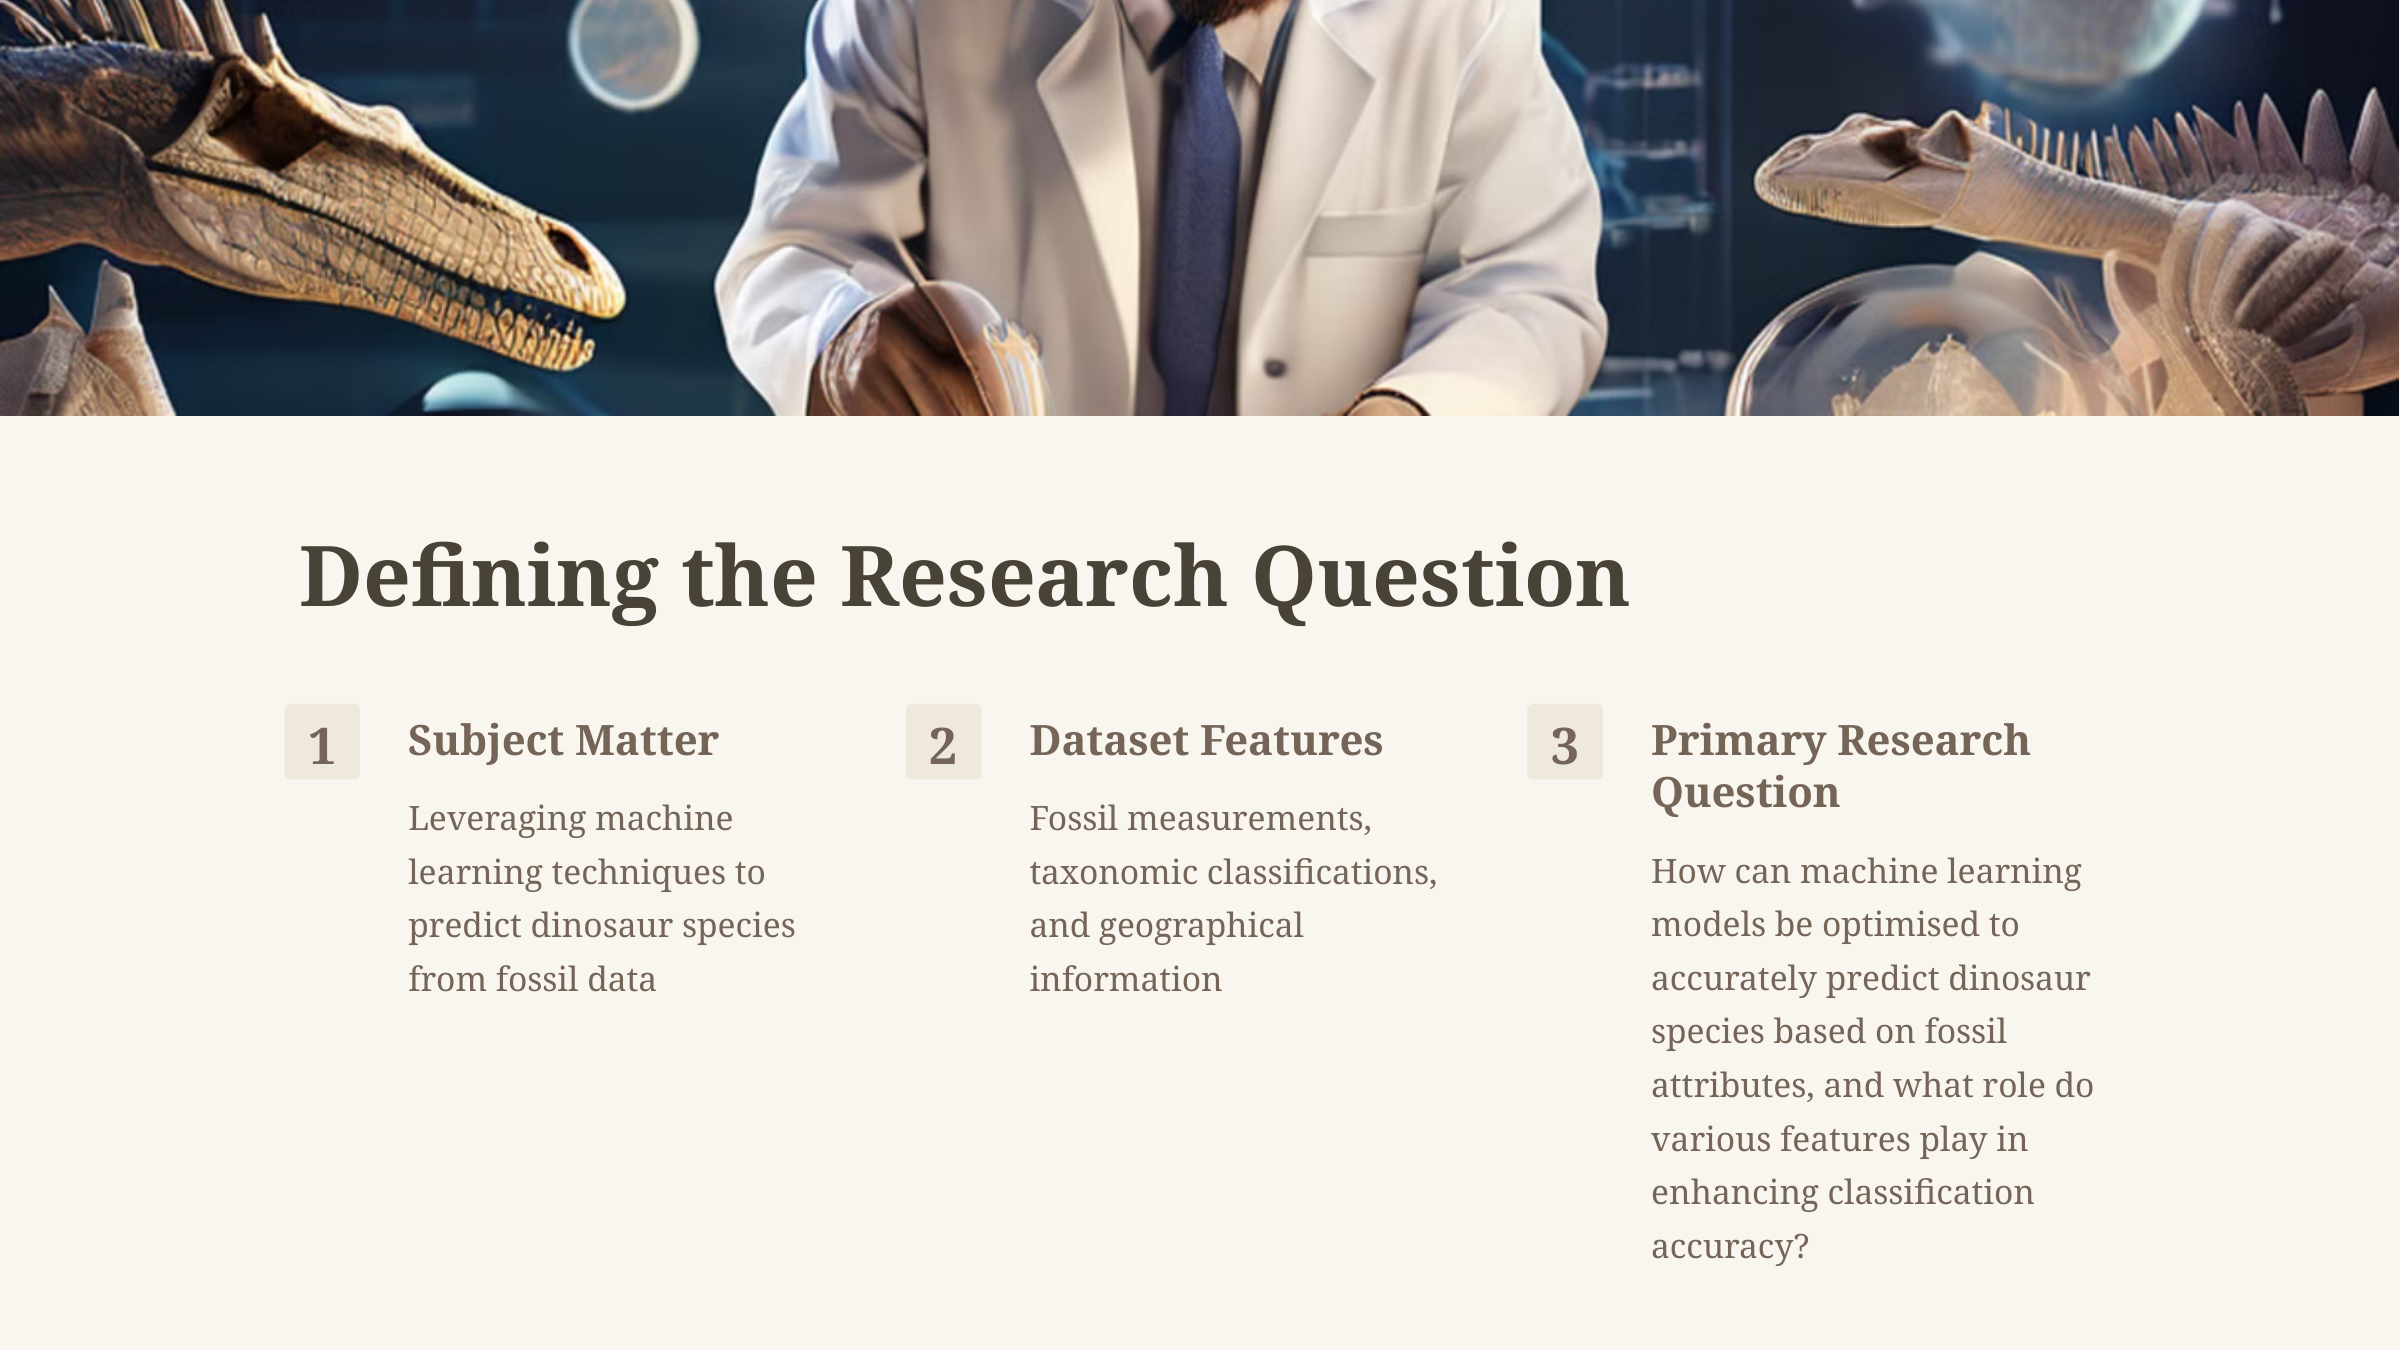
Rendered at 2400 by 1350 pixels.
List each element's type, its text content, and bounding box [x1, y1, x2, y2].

text_box [0, 0, 2400, 1350]
text_box 1 [310, 716, 335, 767]
text_box How can machine learning models be optimised to accurately predict dinosaur species based on fossil attributes, and what role do various features play in enhancing classification accuracy? [1636, 828, 2116, 1258]
text_box Dataset Features [1014, 703, 1434, 757]
text_box Primary Research Question [1636, 703, 2116, 809]
text_box Subject Matter [393, 703, 813, 757]
text_box [1527, 703, 1603, 780]
text_box [906, 703, 982, 780]
picture [0, 0, 2399, 416]
text_box Defining the Research Question [284, 511, 1593, 616]
text_box [284, 703, 360, 780]
text_box 3 [1550, 716, 1581, 767]
text_box 2 [928, 716, 959, 767]
text_box Fossil measurements, taxonomic classifications, and geographical information [1014, 776, 1494, 938]
text_box Leveraging machine learning techniques to predict dinosaur species from fossil data [393, 776, 873, 938]
